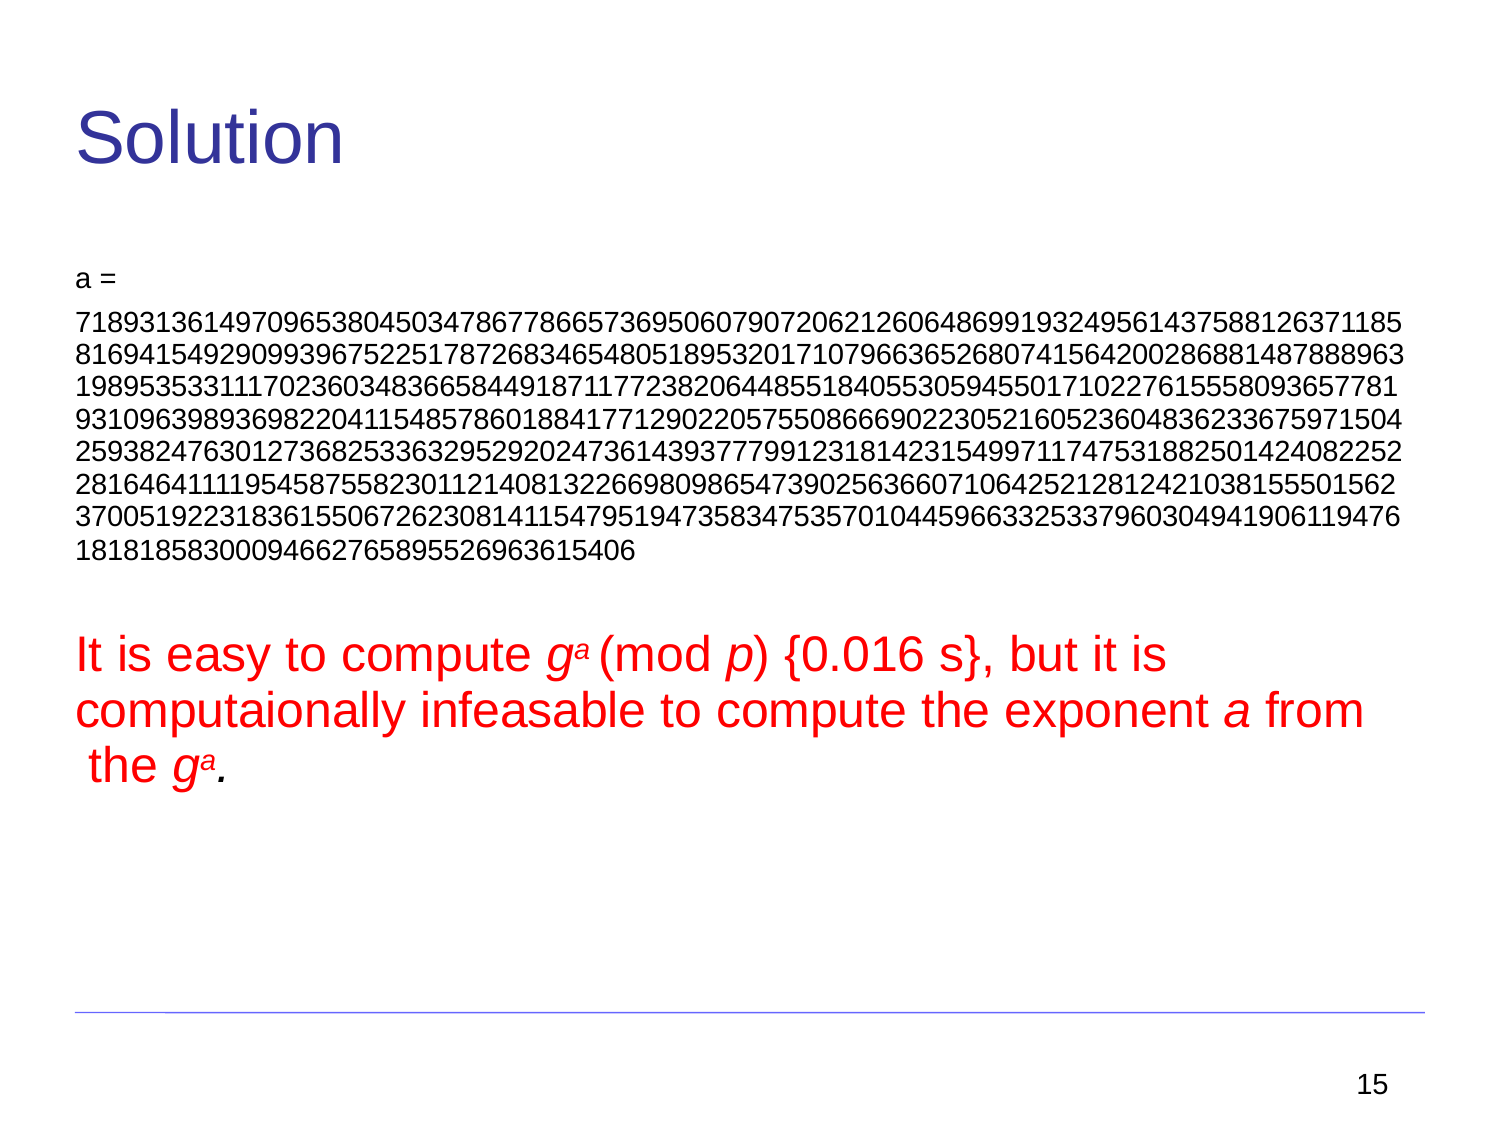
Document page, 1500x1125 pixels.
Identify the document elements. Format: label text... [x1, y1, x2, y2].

text_box It is easy to compute ga (mod p) {0.016 s}, but it is computaionally infeasable to compute the exponent a from the ga. [68, 618, 1378, 793]
slide_number 15 [1350, 1065, 1396, 1125]
title Solution [72, 86, 349, 247]
text_box a = 71893136149709653804503478677866573695060790720621260648699193249561437588126371185 81694154929099396752251787268346548051895320171079663652680741564200286881487888963 19895353311170236034836658449187117723820644855184055305945501710227615558093657781 93109639893698220411548578601884177129022057550866690223052160523604836233675971504 25938247630127368253363295292024736143937779912318142315499711747531882501424082252 28164641111954587558230112140813226698098654739025636607106425212812421038155501562 37005192231836155067262308141154795194735834753570104459663325337960304941906119476 18181858300094662765895526963615406 [72, 247, 1418, 567]
